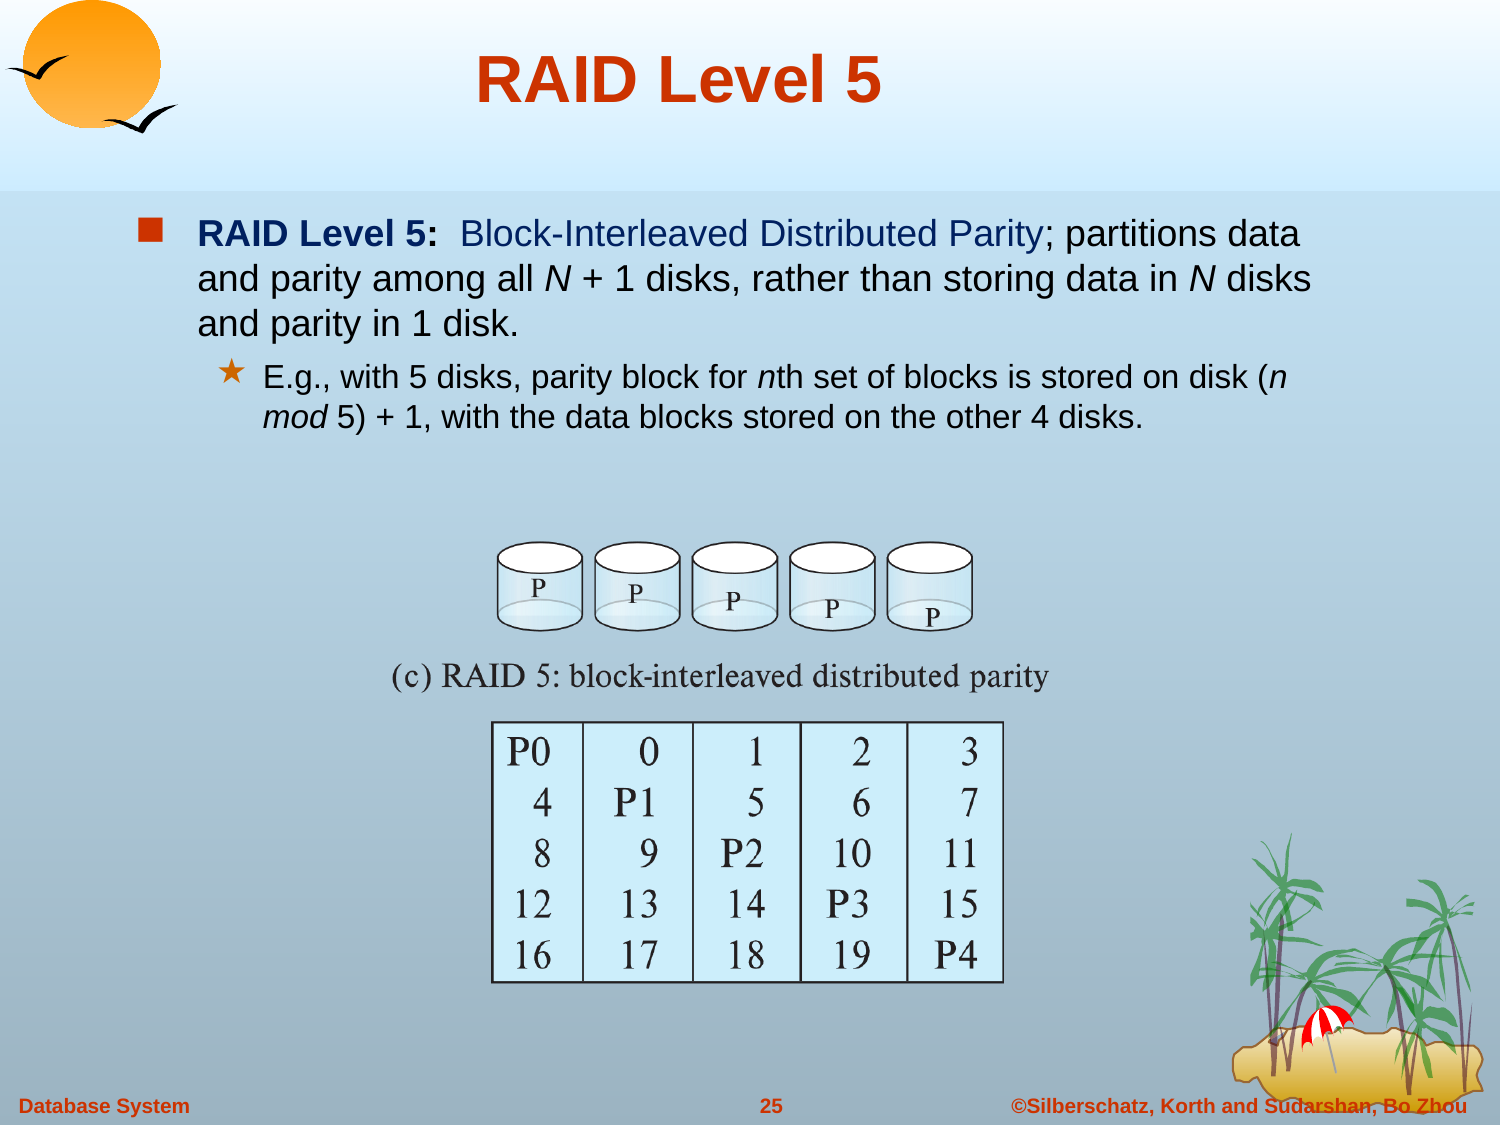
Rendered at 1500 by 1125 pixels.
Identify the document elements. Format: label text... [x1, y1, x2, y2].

title RAID Level 5 [95, 23, 1265, 124]
picture [336, 520, 1159, 984]
list RAID Level 5: Block-Interleaved Distributed Parity; partitions data and parity among all N + 1 disks, rather than storing data in N disks and parity in 1 disk. E.g., with 5 disks, parity block for nth set of blocks is stored on disk (n mod 5) + 1, with the data blocks stored on the other 4 disks. [126, 201, 1370, 447]
